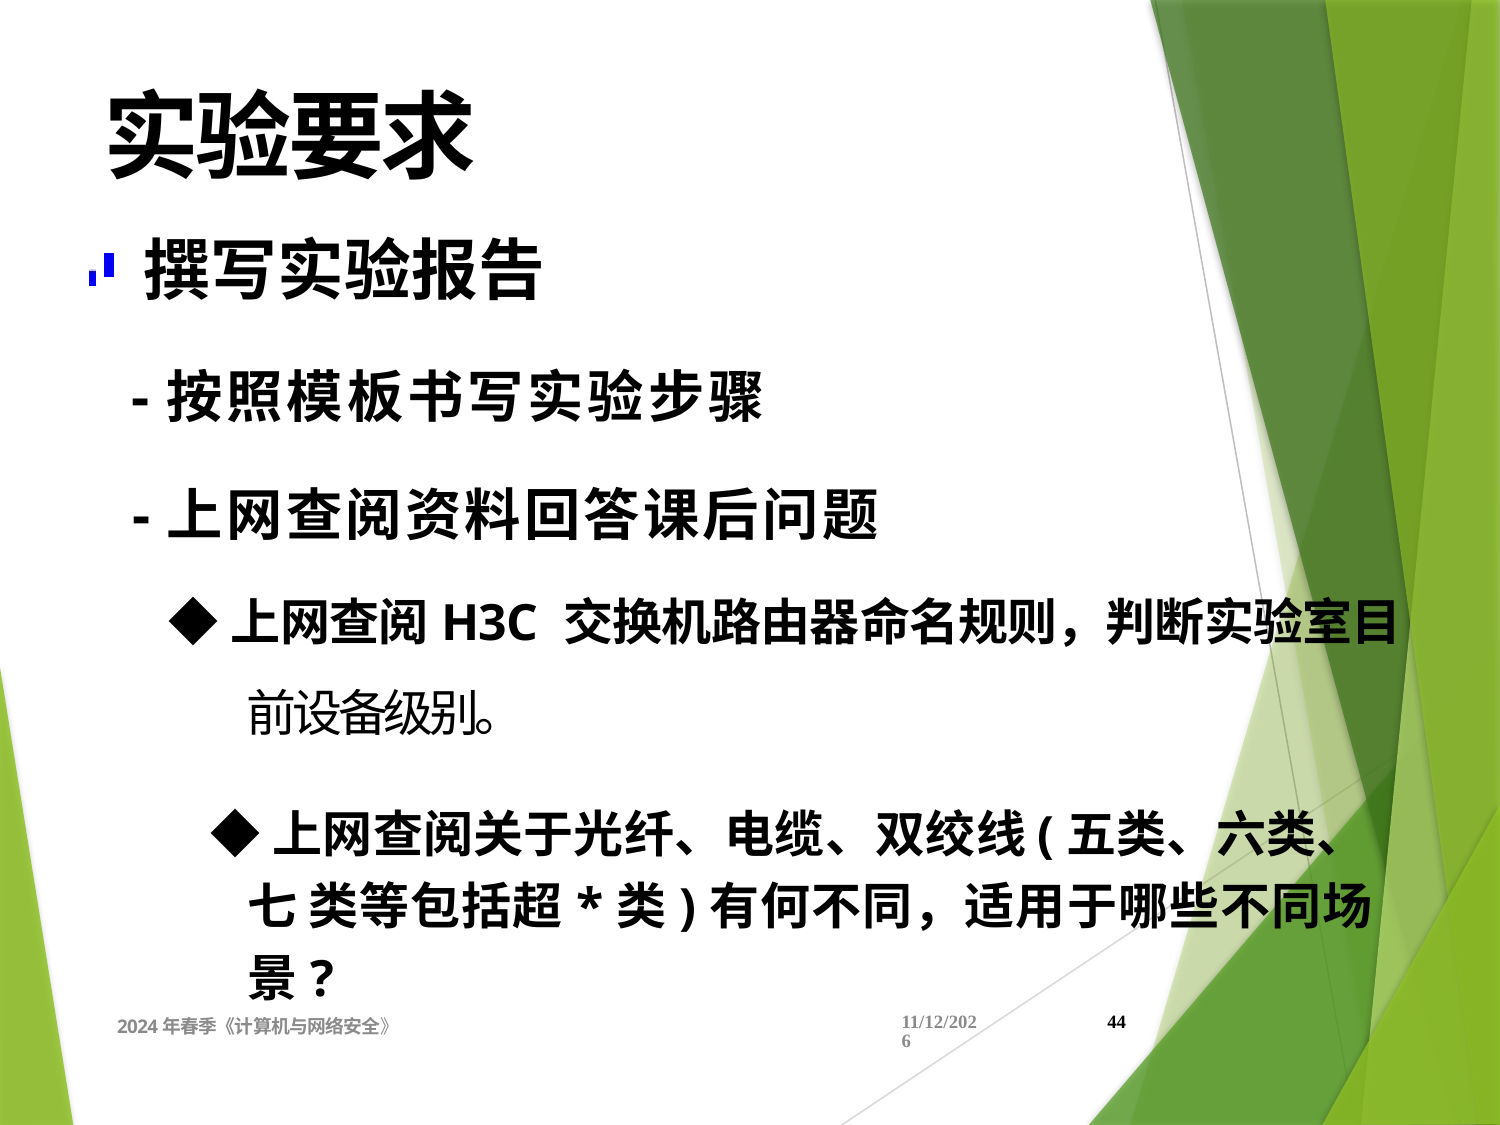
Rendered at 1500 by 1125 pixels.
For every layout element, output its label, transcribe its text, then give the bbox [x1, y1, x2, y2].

picture [103, 252, 115, 278]
slide_number 44 [1057, 991, 1142, 1051]
footer 2024年春季《计算机与网络安全》 [99, 991, 859, 1051]
picture [88, 269, 97, 286]
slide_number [886, 991, 999, 1051]
text_box 实验要求 撰写实验报告 -按照模板书写实验步骤 -上网查阅资料回答课后问题 ◆上网查阅H3C 交换机路由器命名规则，判断实验室目 前设备级别。 ◆上网查阅关于光纤、电缆、双绞线(五类、六类、七 类等包括超*类)有何不同，适用于哪些不同场景? [87, 80, 1402, 937]
